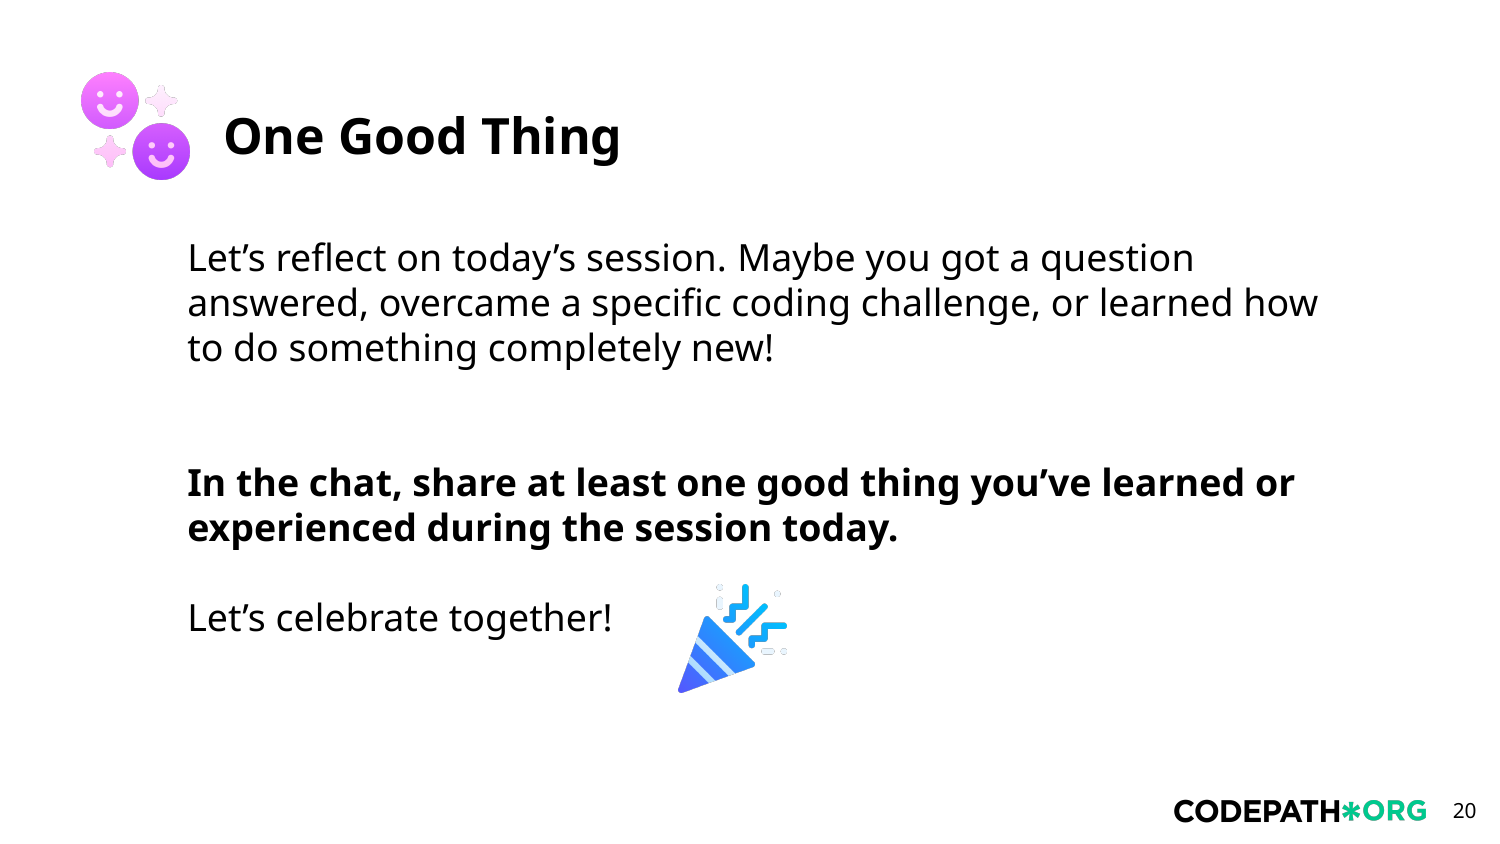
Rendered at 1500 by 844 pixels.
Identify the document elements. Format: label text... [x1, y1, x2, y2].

picture [81, 72, 190, 180]
picture [678, 584, 787, 693]
slide_number ‹#› [1401, 786, 1492, 837]
picture [1173, 799, 1401, 823]
